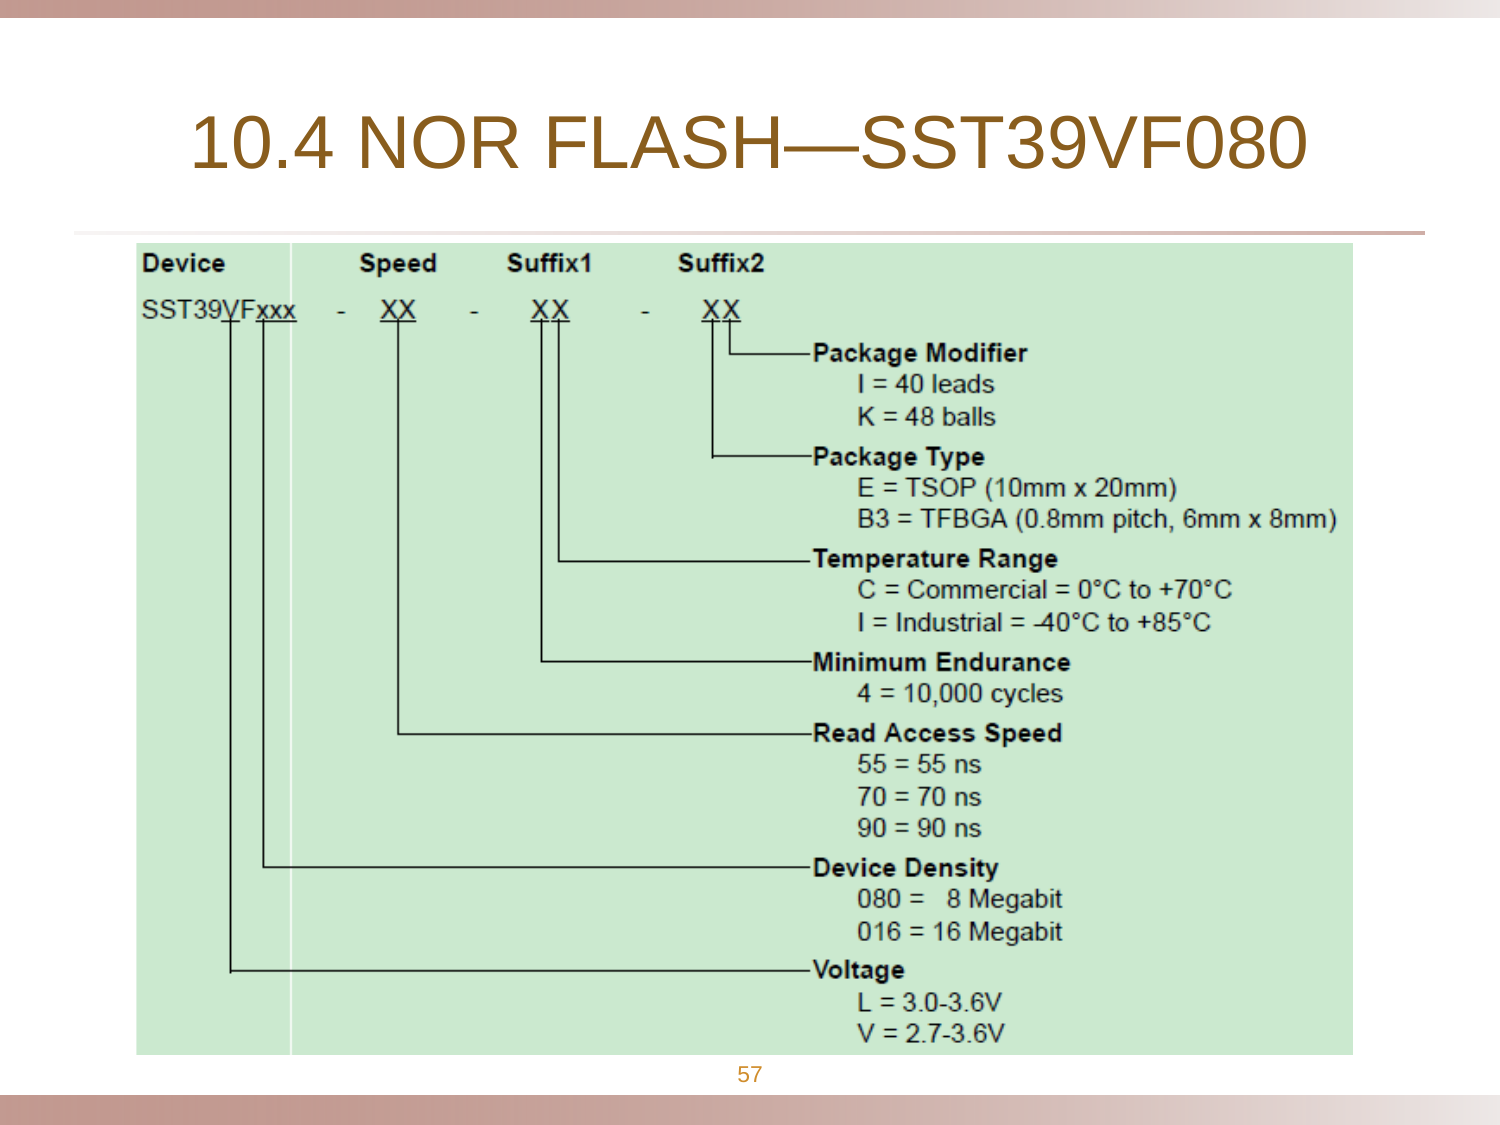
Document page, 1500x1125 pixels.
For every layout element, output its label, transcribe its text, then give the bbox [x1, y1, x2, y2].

picture [135, 243, 1353, 1055]
slide_number 57 [675, 1055, 825, 1097]
title 10.4 NOR FLASH—SST39VF080 [75, 45, 1425, 233]
